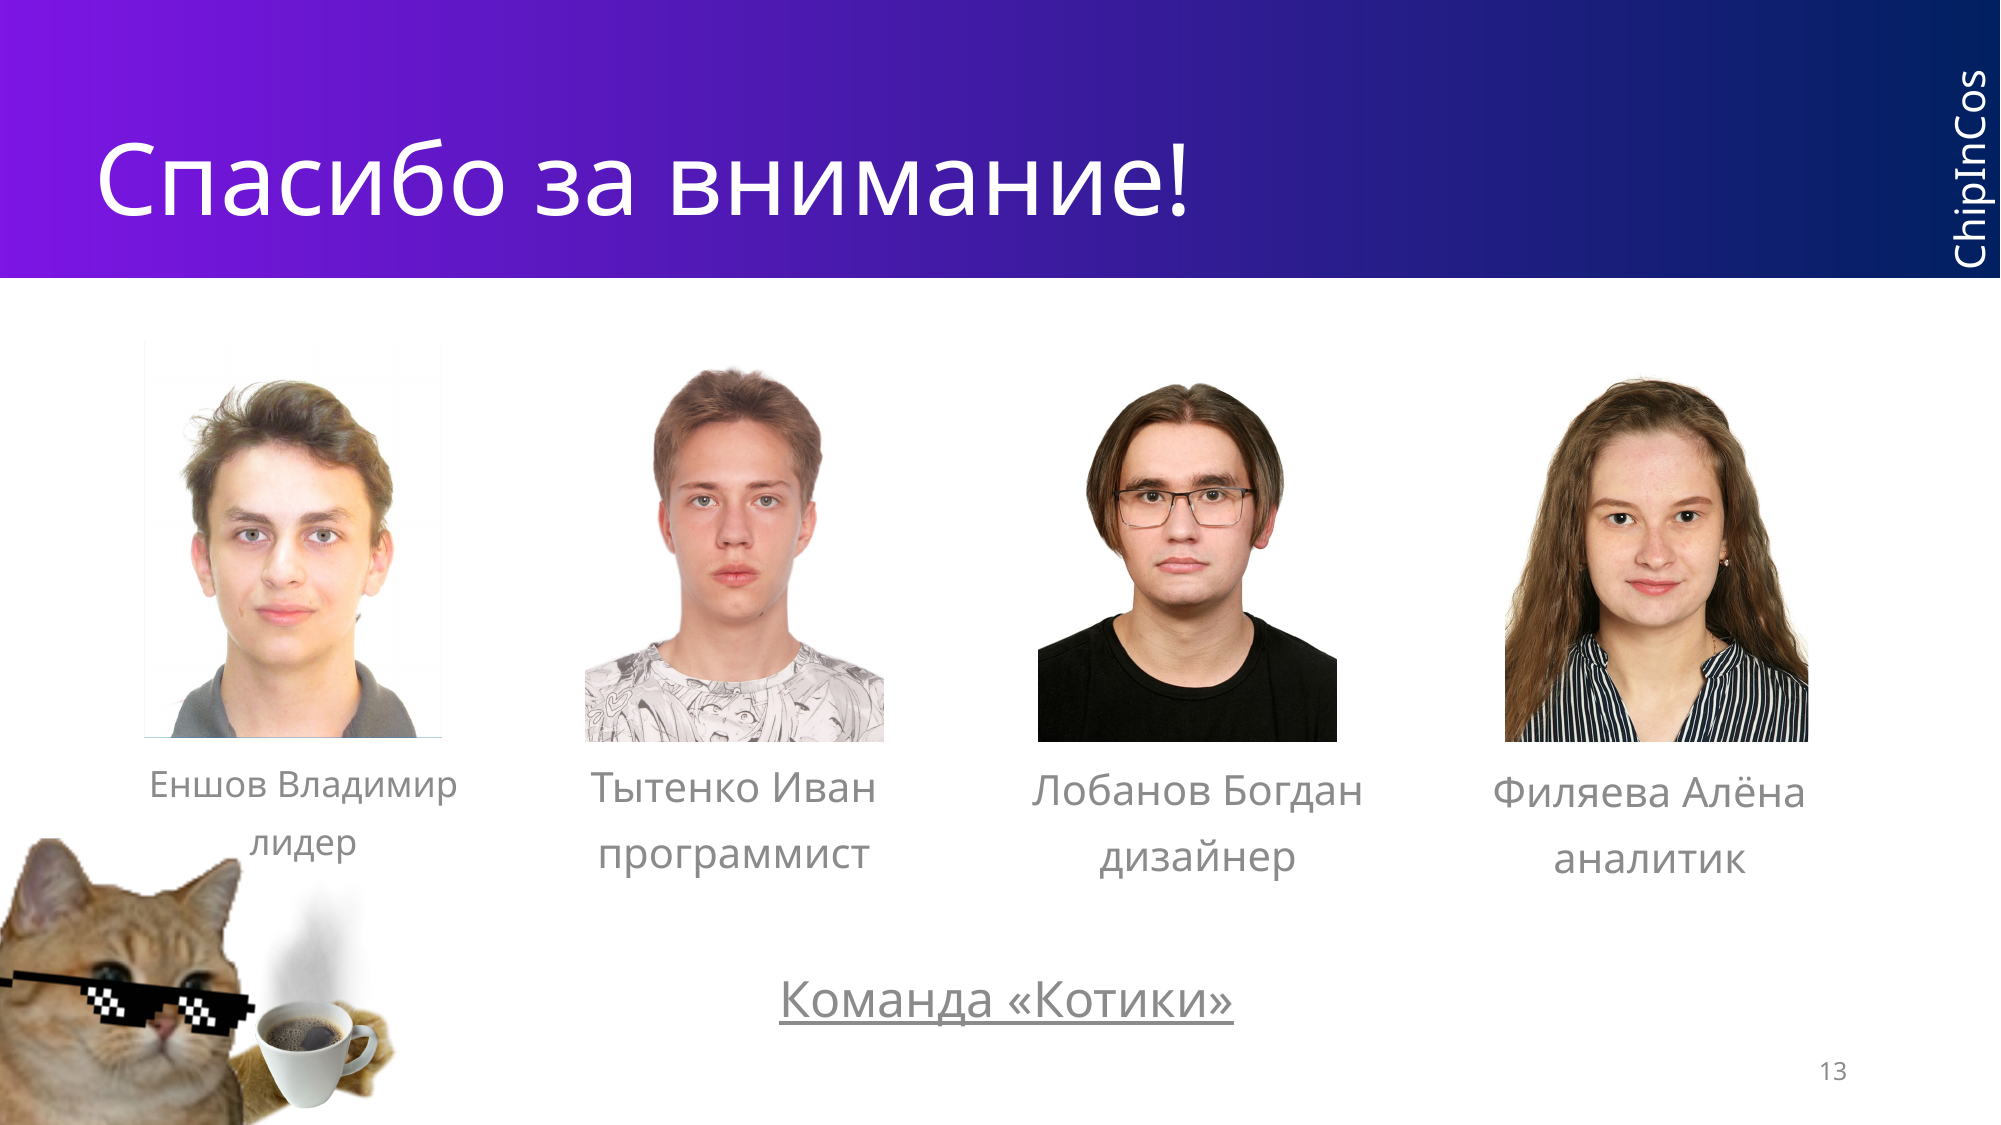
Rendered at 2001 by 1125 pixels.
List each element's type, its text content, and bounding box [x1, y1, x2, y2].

text_box Лобанов Богдан дизайнер [1012, 761, 1384, 898]
text_box Команда «Котики» [764, 967, 1260, 1063]
picture [585, 344, 884, 742]
picture [0, 827, 405, 1125]
picture [1038, 344, 1337, 742]
picture [1504, 341, 1809, 742]
title Спасибо за внимание! [79, 87, 1805, 278]
slide_number 13 [1412, 1042, 1863, 1103]
picture [144, 341, 442, 738]
text_box Филяева Алёна аналитик [1463, 764, 1836, 900]
text_box Тытенко Иван программист [547, 758, 920, 895]
list Еншов Владимир лидер [117, 758, 490, 895]
